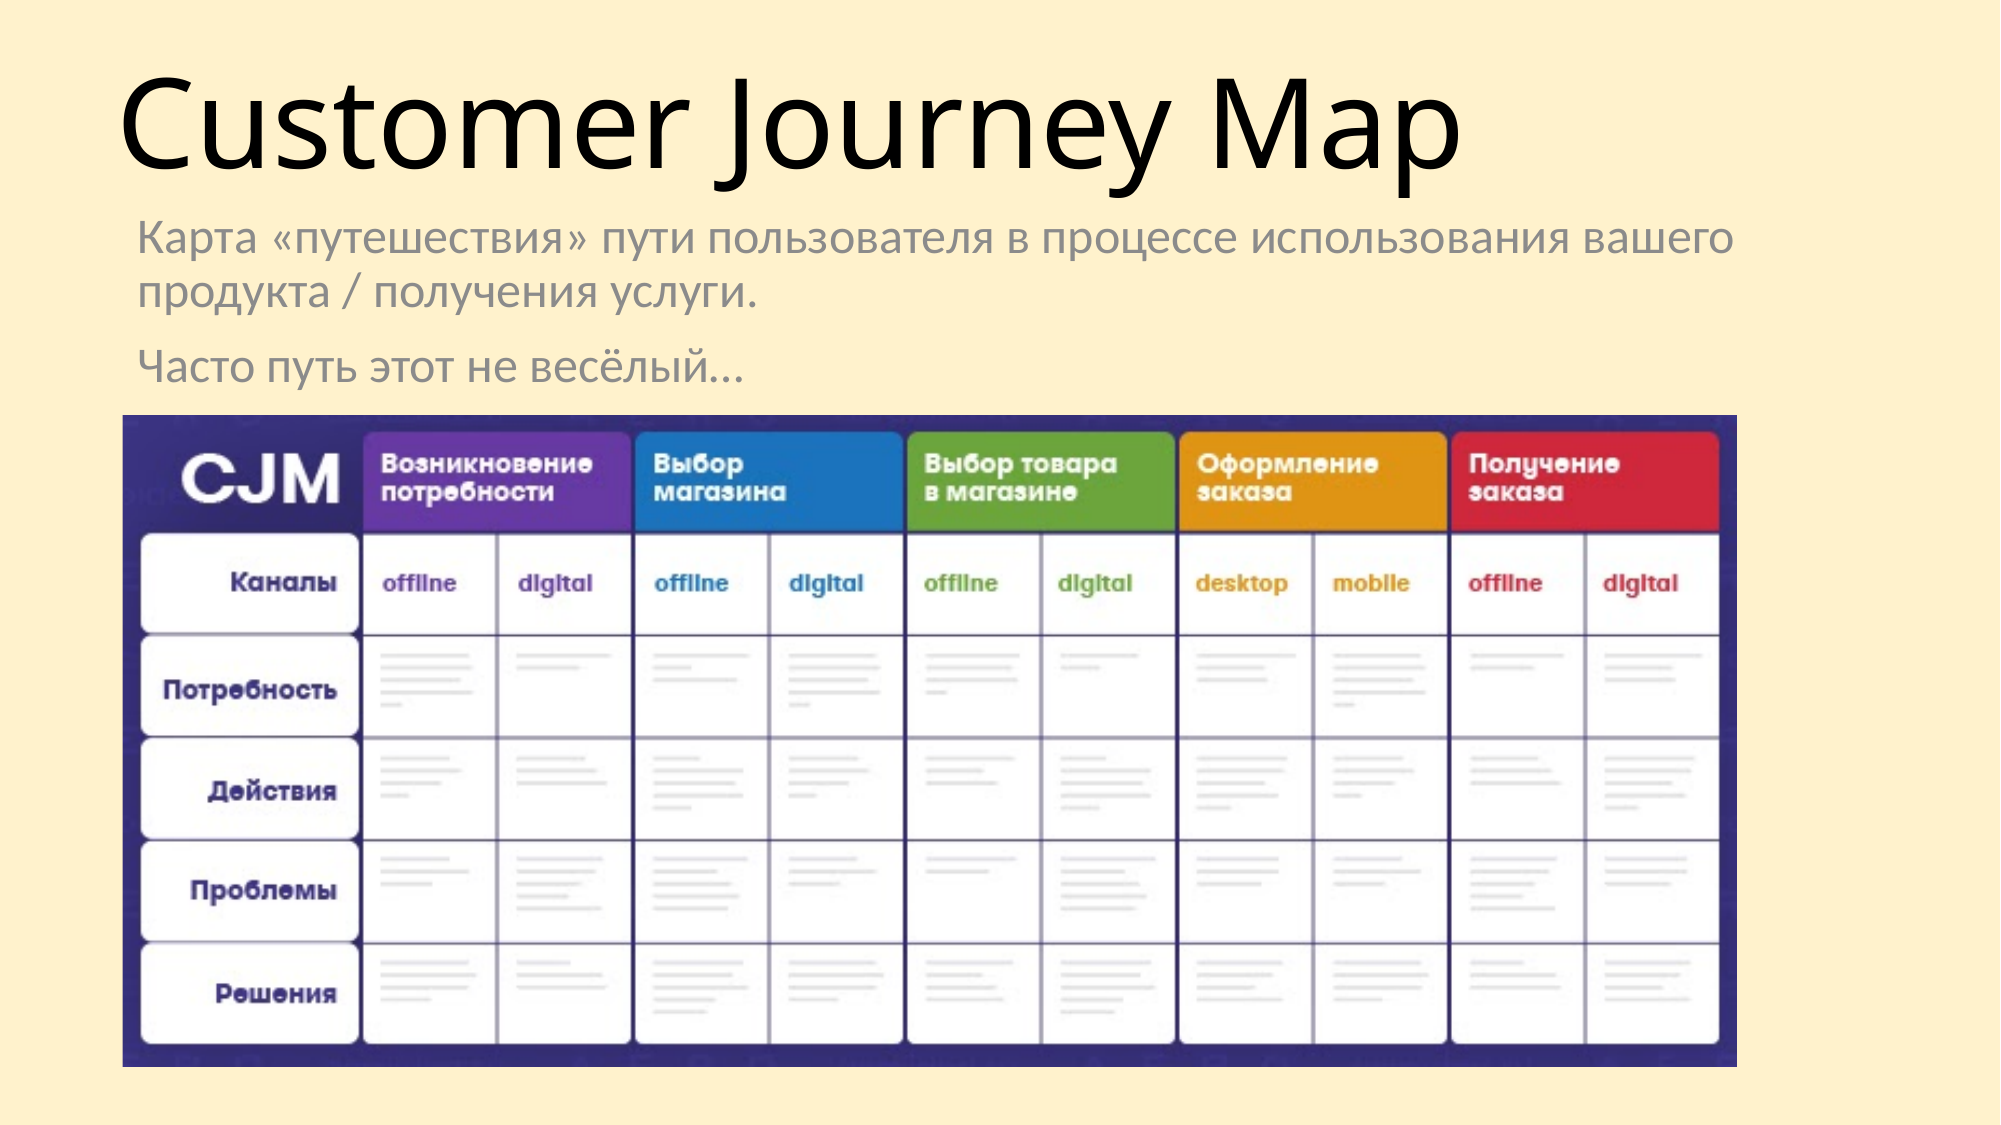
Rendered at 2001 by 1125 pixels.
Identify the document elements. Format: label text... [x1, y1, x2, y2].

title Customer Journey Map [101, 41, 1827, 204]
list Карта «путешествия» пути пользователя в процессе использования вашего продукта / получения услуги. Часто путь этот не весёлый… [122, 203, 1827, 416]
picture [122, 415, 1738, 1067]
